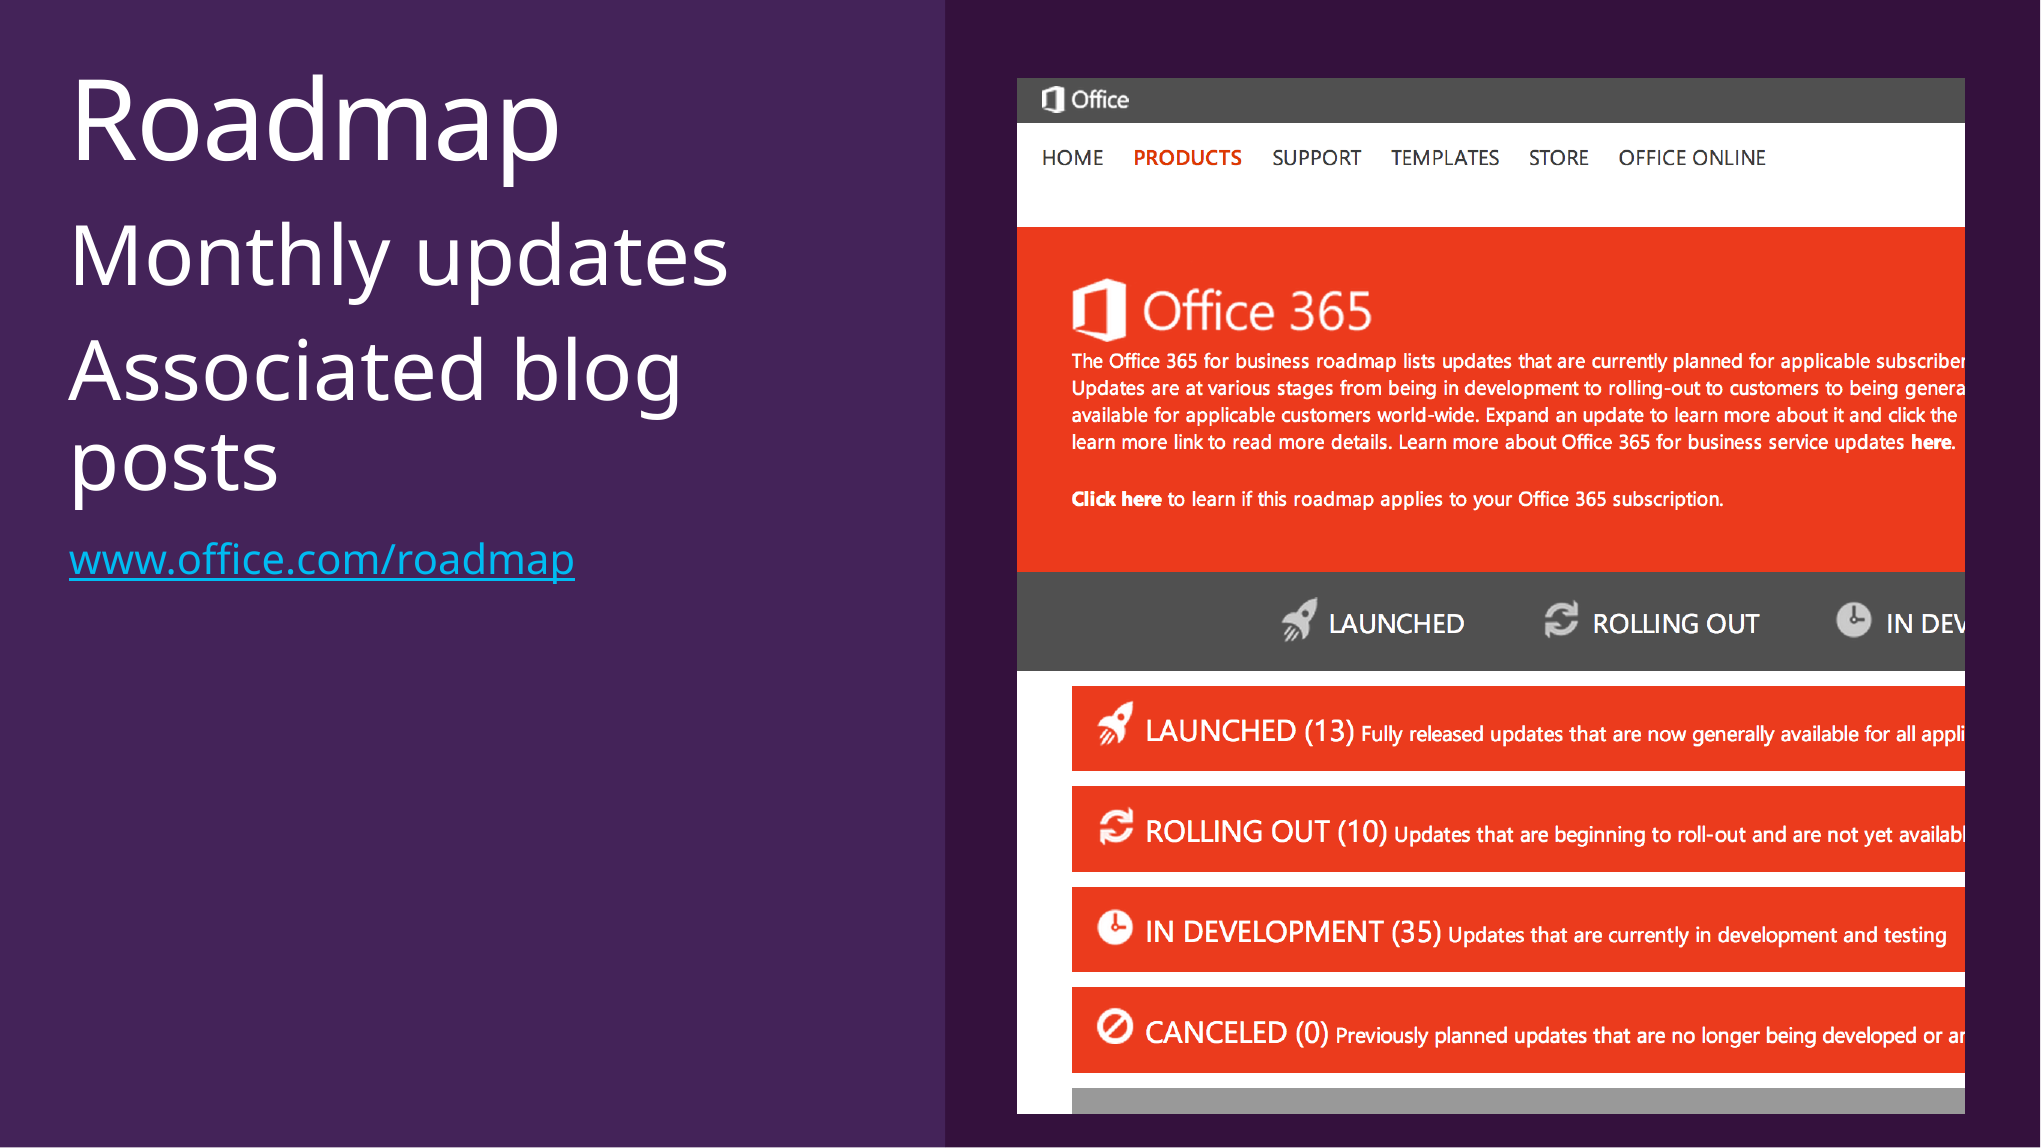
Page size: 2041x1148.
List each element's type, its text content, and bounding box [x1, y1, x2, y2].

list Monthly updates Associated blog posts www.office.com/roadmap [45, 198, 915, 623]
picture [1016, 78, 1966, 1114]
title Roadmap [45, 48, 871, 198]
text_box [946, 0, 2041, 1148]
text_box [0, 0, 946, 1148]
